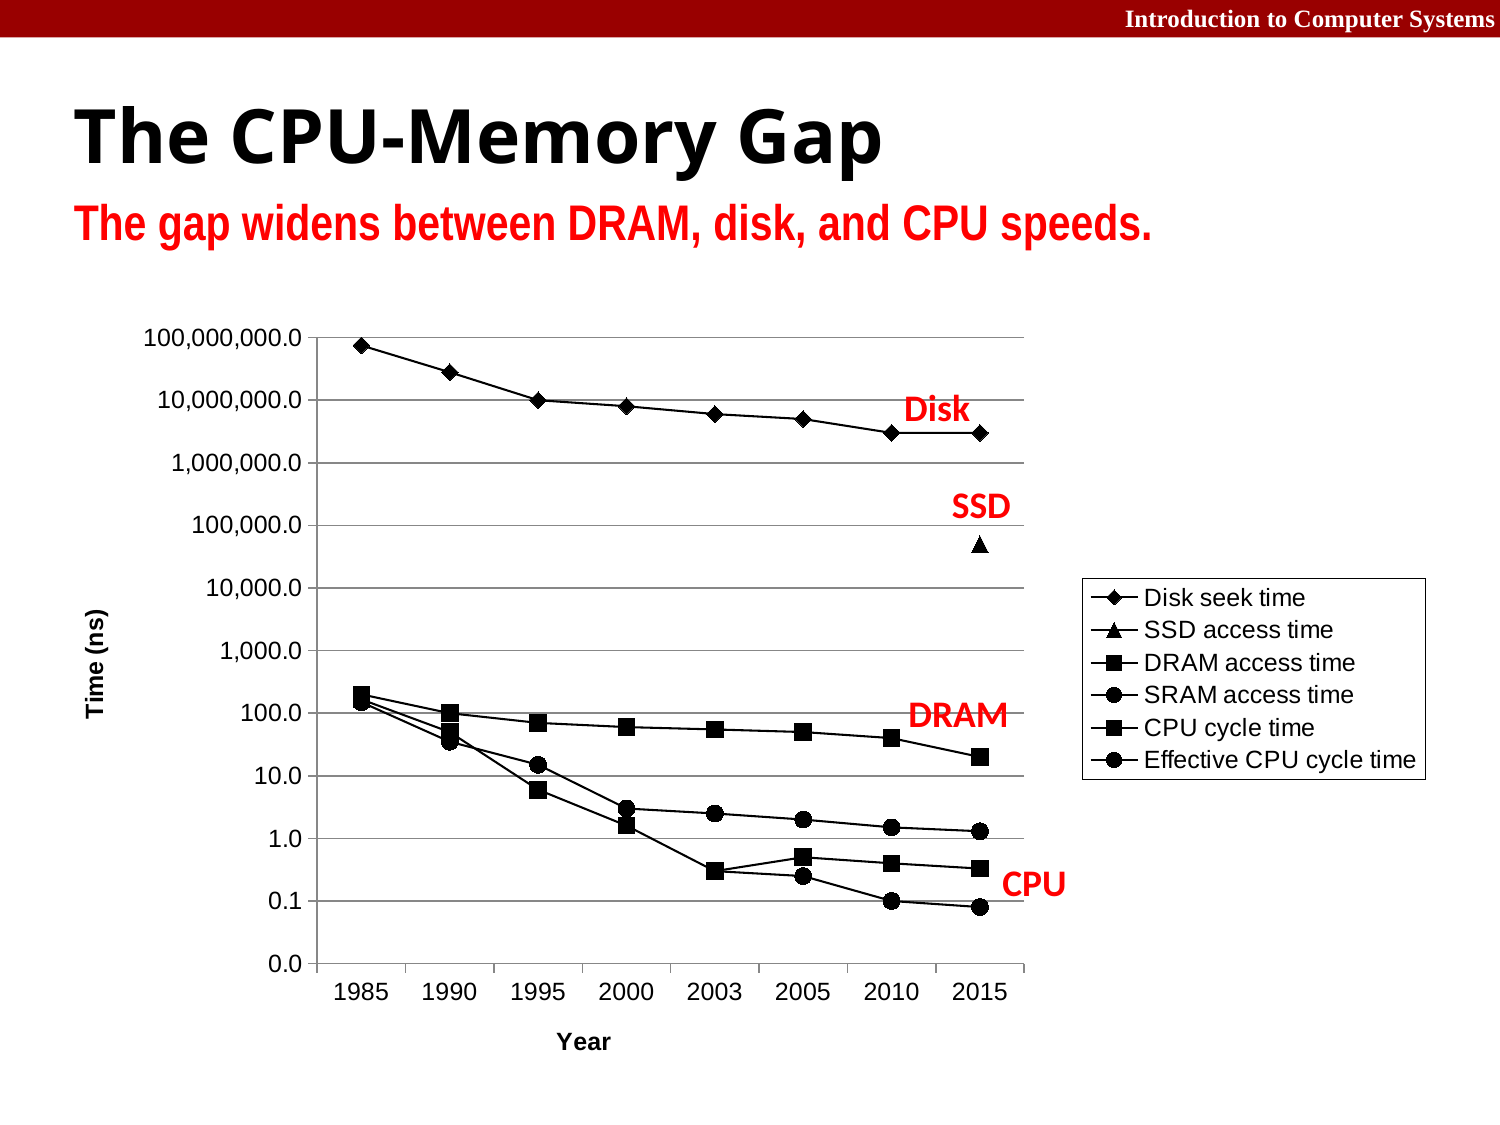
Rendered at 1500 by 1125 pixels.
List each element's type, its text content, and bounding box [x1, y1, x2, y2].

text_box The gap widens between DRAM, disk, and CPU speeds. [66, 187, 1407, 260]
title The CPU-Memory Gap [58, 71, 1305, 197]
chart [56, 290, 1439, 1067]
